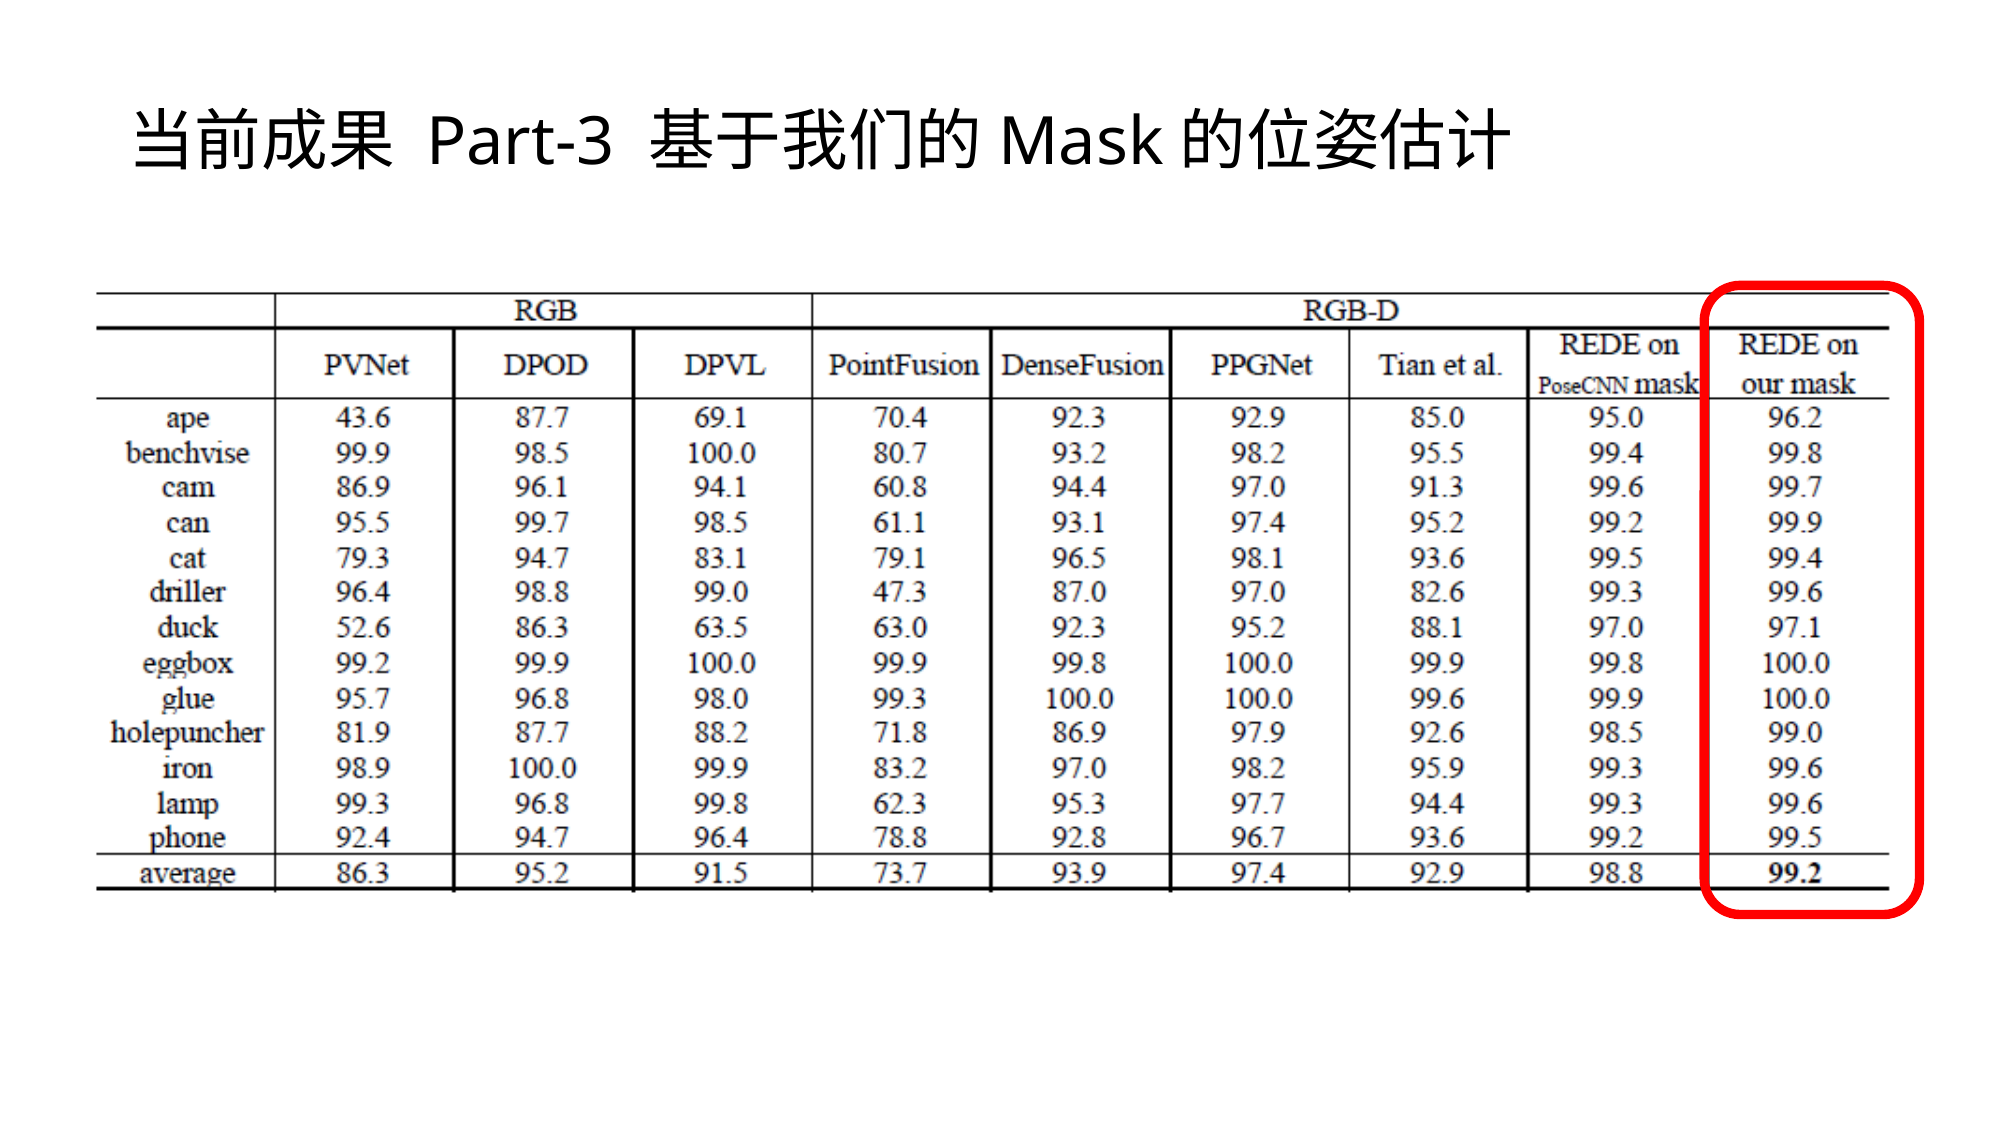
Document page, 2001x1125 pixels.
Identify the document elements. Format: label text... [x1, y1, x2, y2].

text_box 当前成果 Part-3 基于我们的Mask的位姿估计 [113, 90, 1530, 186]
picture [22, 186, 2000, 979]
